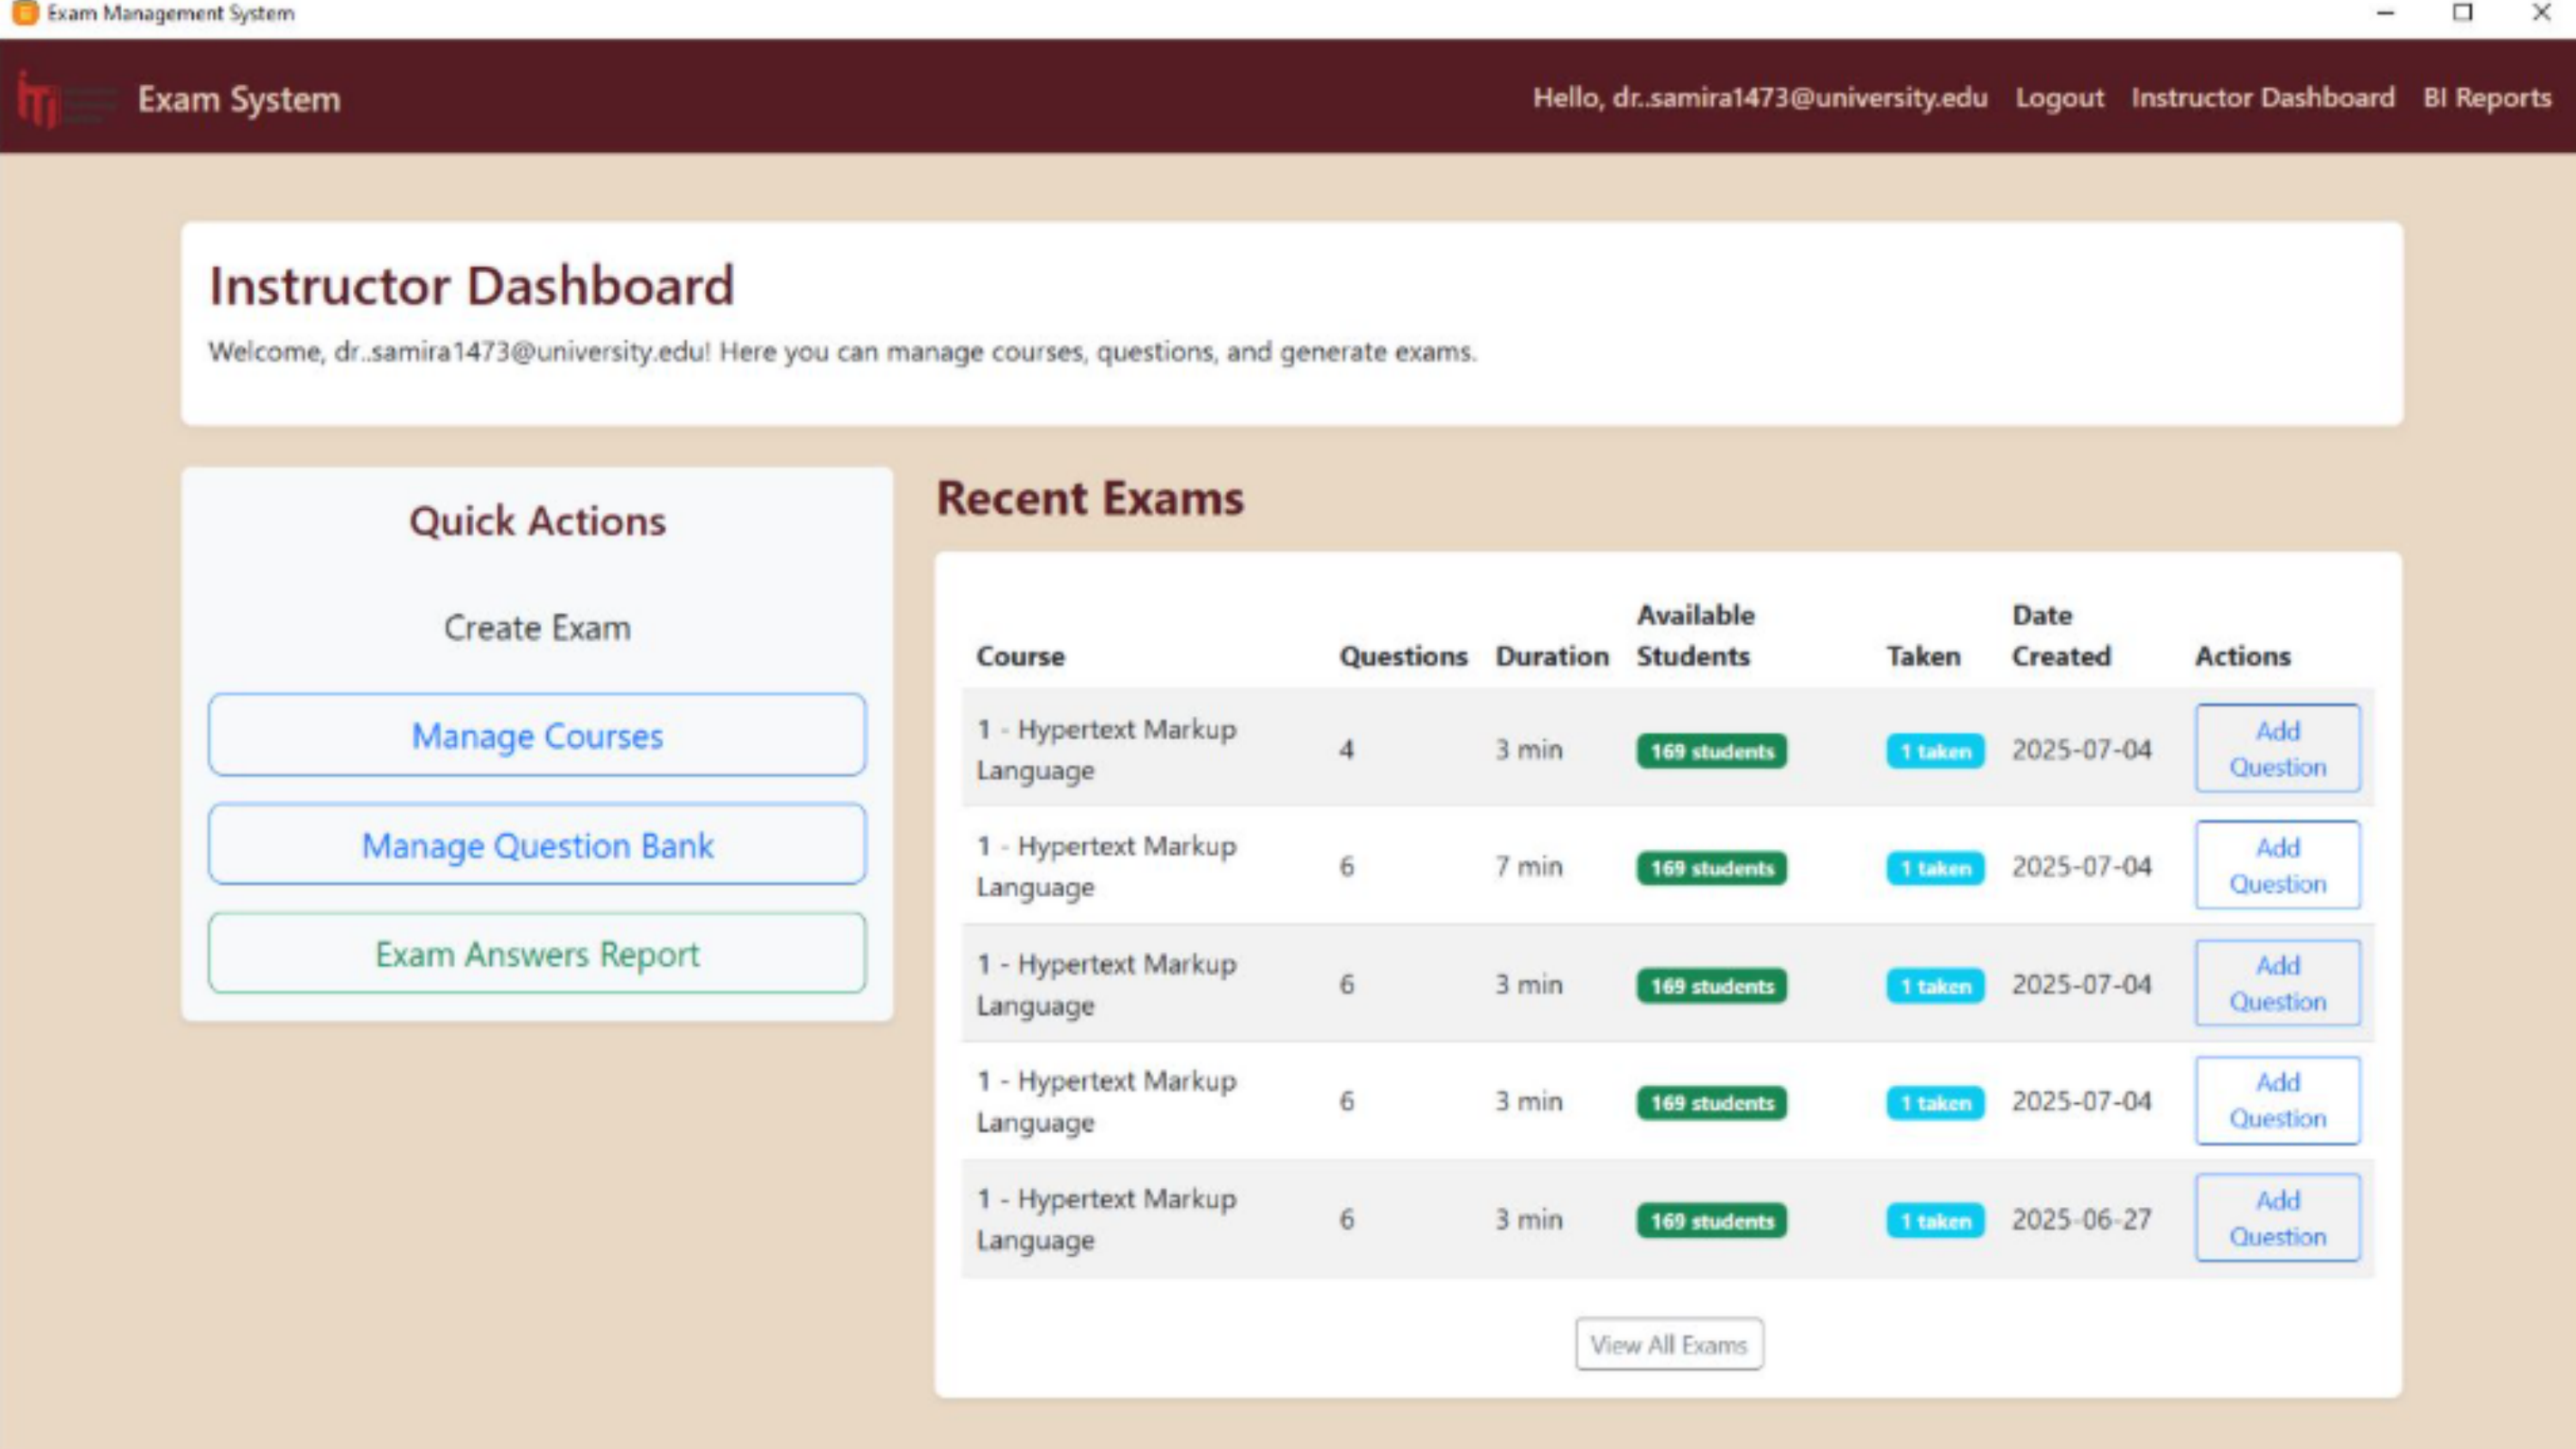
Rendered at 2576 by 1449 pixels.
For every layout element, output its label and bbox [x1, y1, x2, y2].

text_box [2177, 1180, 2576, 1449]
text_box [0, 0, 2576, 1449]
